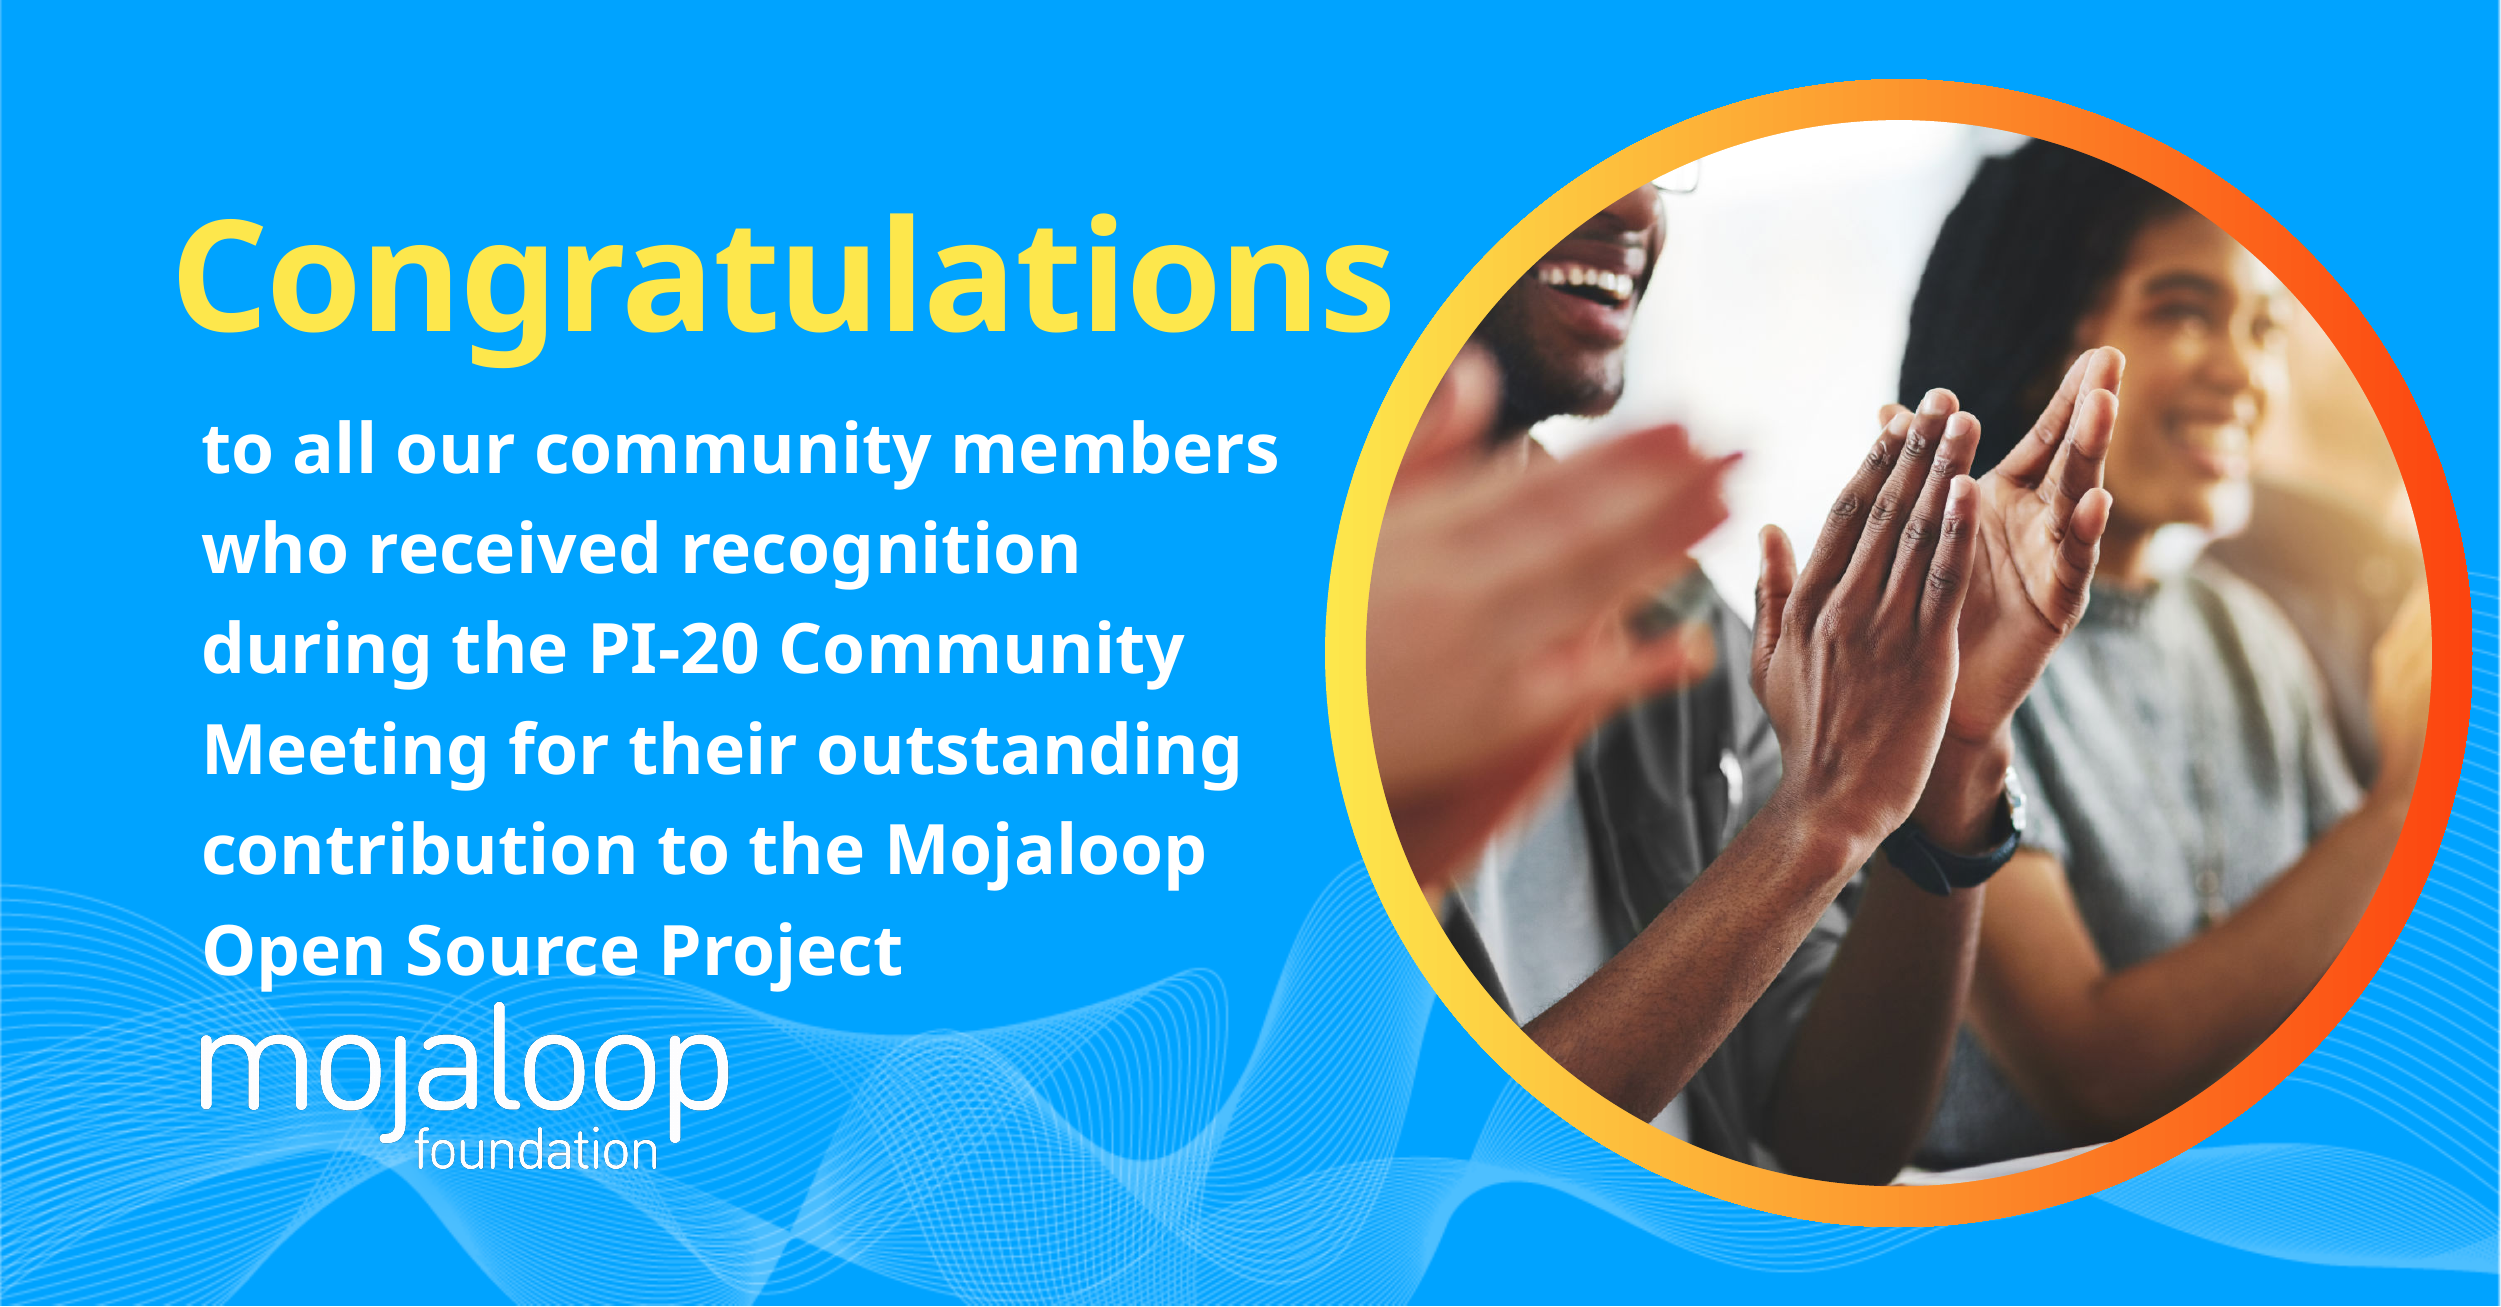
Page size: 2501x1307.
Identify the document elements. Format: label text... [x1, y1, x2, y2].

text_box to all our community members who received recognition during the PI-20 Community Meeting for their outstanding contribution to the Mojaloop Open Source Project [201, 386, 1318, 989]
picture [0, 0, 2501, 1306]
text_box Congratulations [170, 176, 1365, 363]
text_box Congratulations [201, 978, 872, 989]
